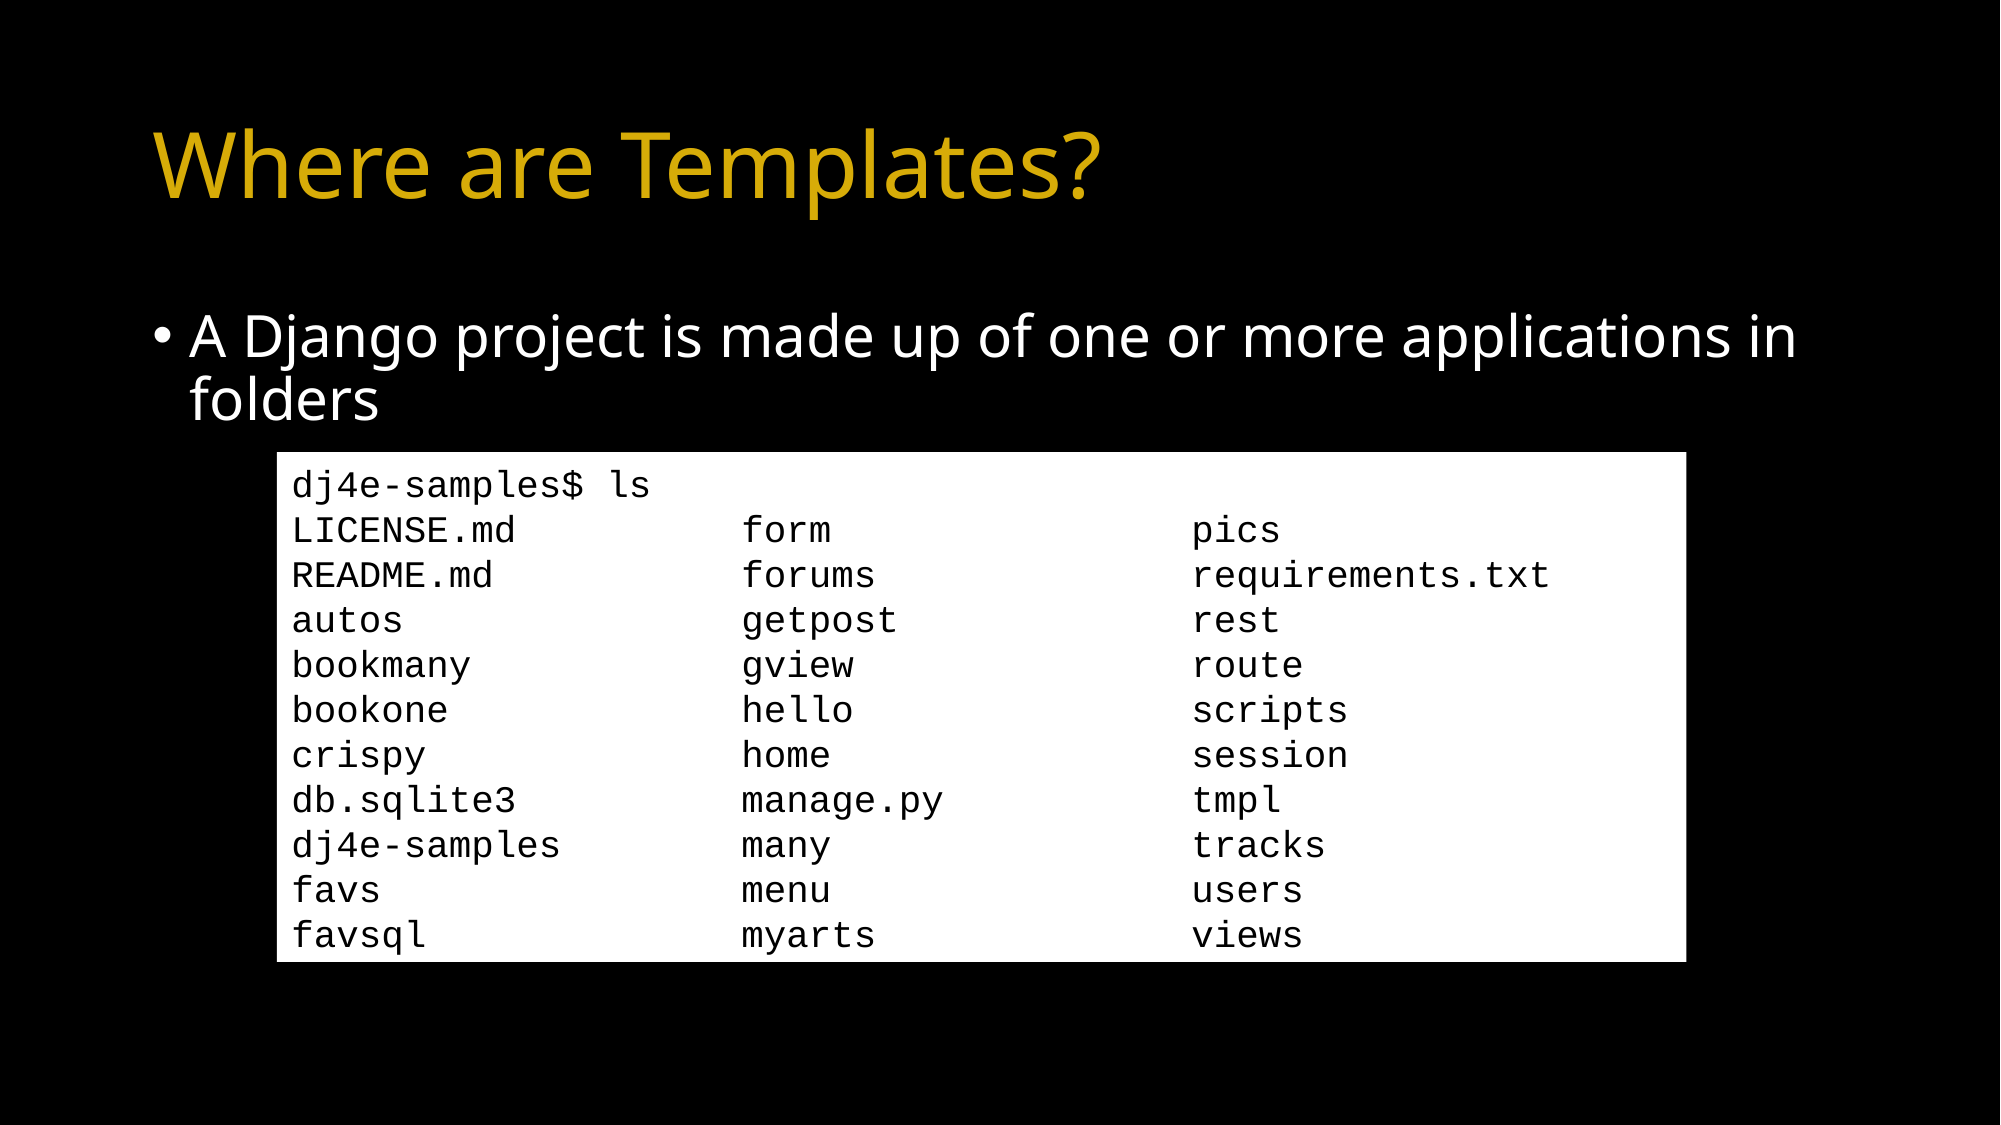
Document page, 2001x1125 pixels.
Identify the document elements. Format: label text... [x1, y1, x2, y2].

text_box dj4e-samples$ ls LICENSE.md form pics README.md forums requirements.txt autos getpost rest bookmany gview route bookone hello scripts crispy home session db.sqlite3 manage.py tmpl dj4e-samples many tracks favs menu users favsql myarts views [276, 452, 1687, 962]
title Where are Templates? [137, 59, 1863, 278]
list A Django project is made up of one or more applications in folders [137, 299, 1863, 441]
